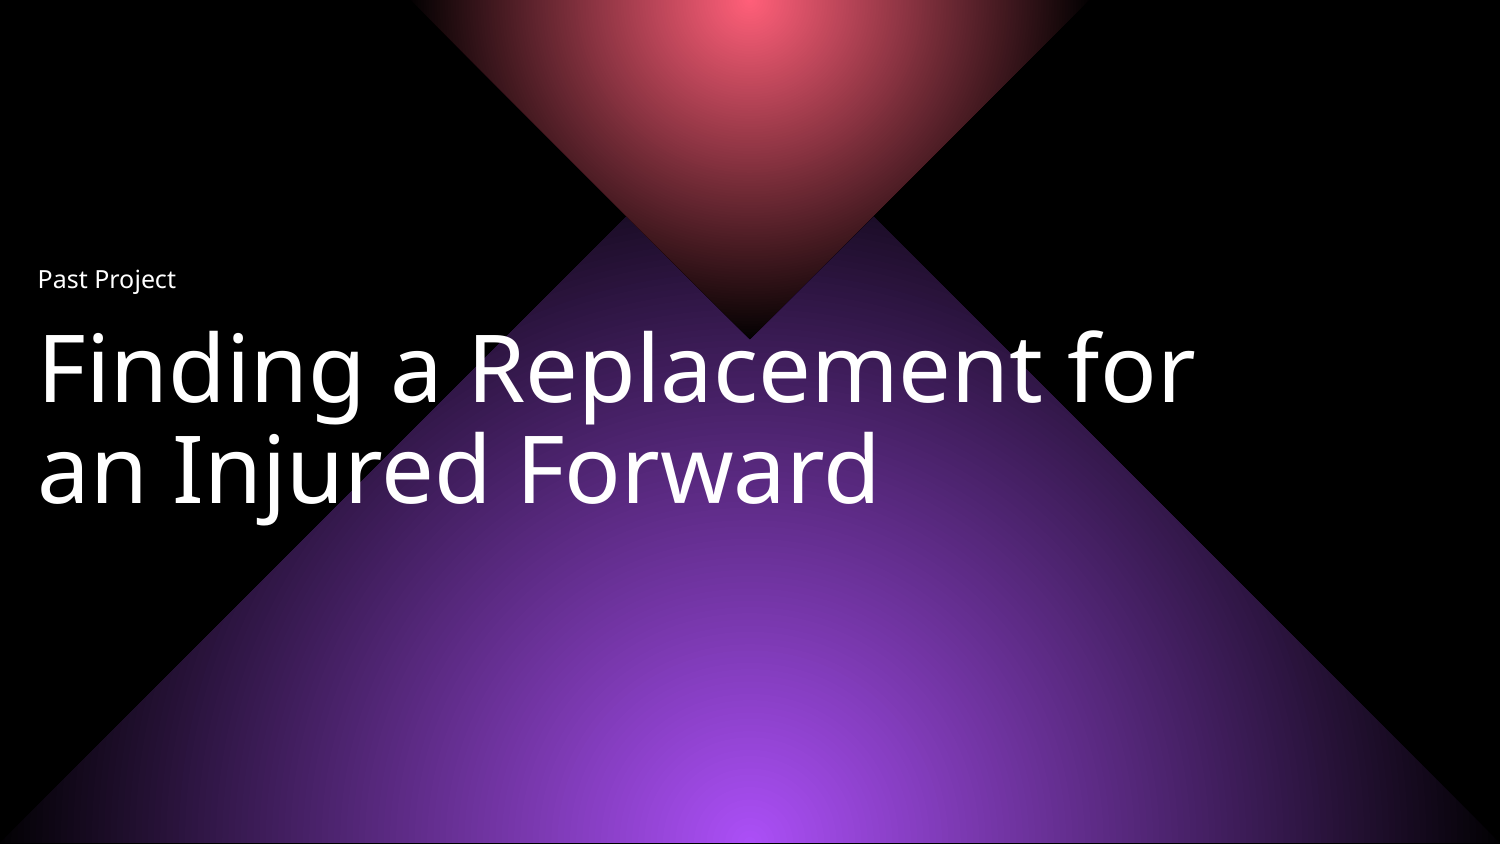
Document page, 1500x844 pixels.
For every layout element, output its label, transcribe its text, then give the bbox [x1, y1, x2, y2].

title Finding a Replacement for an Injured Forward [37, 321, 1223, 530]
subtitle Past Project [37, 253, 802, 304]
